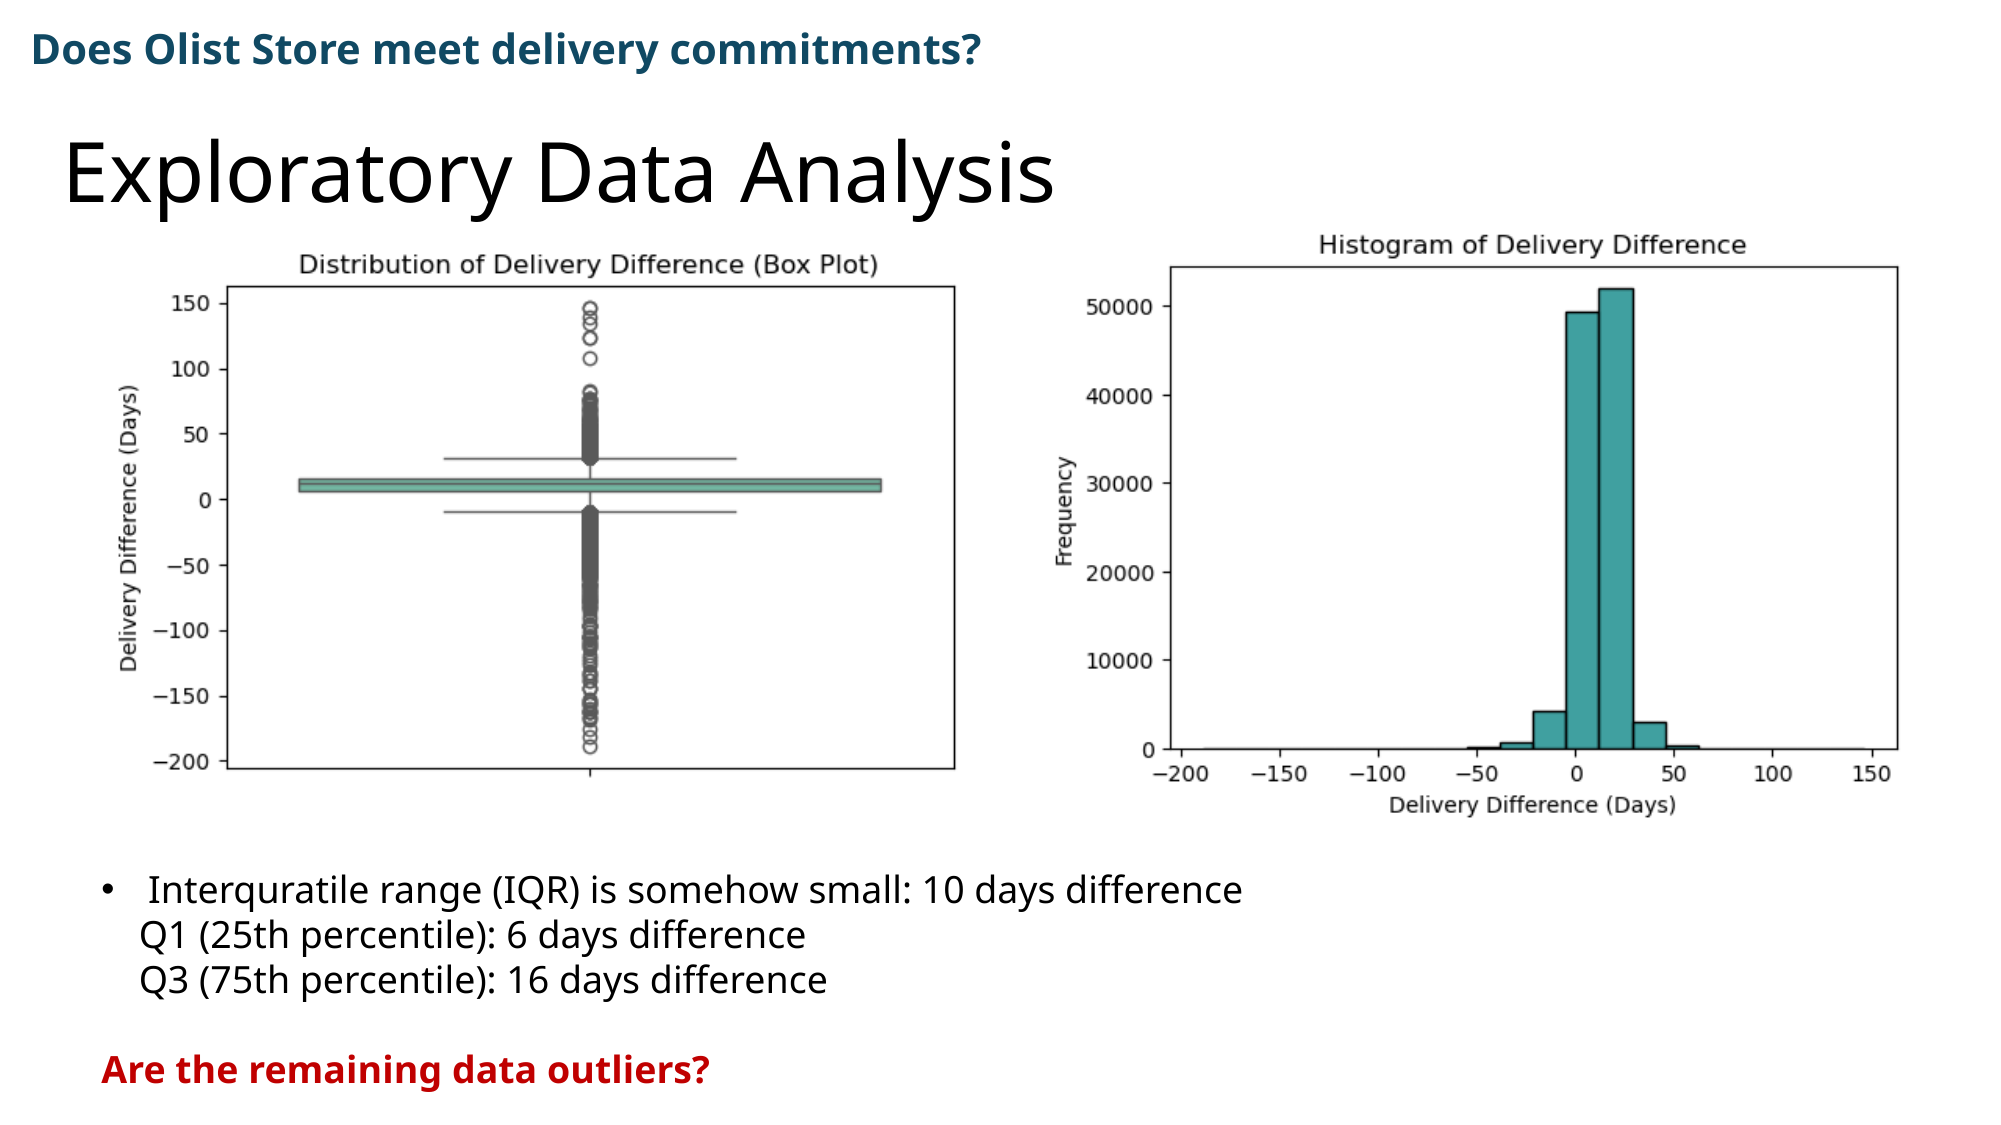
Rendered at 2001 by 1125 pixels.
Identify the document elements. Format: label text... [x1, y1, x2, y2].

text_box Interquratile range (IQR) is somehow small: 10 days difference Q1 (25th percentile): 6 days difference Q3 (75th percentile): 16 days difference Are the remaining data outliers? [86, 858, 1944, 1099]
picture [1052, 206, 1945, 838]
title Does Olist Store meet delivery commitments? [15, 0, 1741, 102]
picture [107, 246, 991, 798]
text_box Exploratory Data Analysis [47, 125, 1755, 227]
